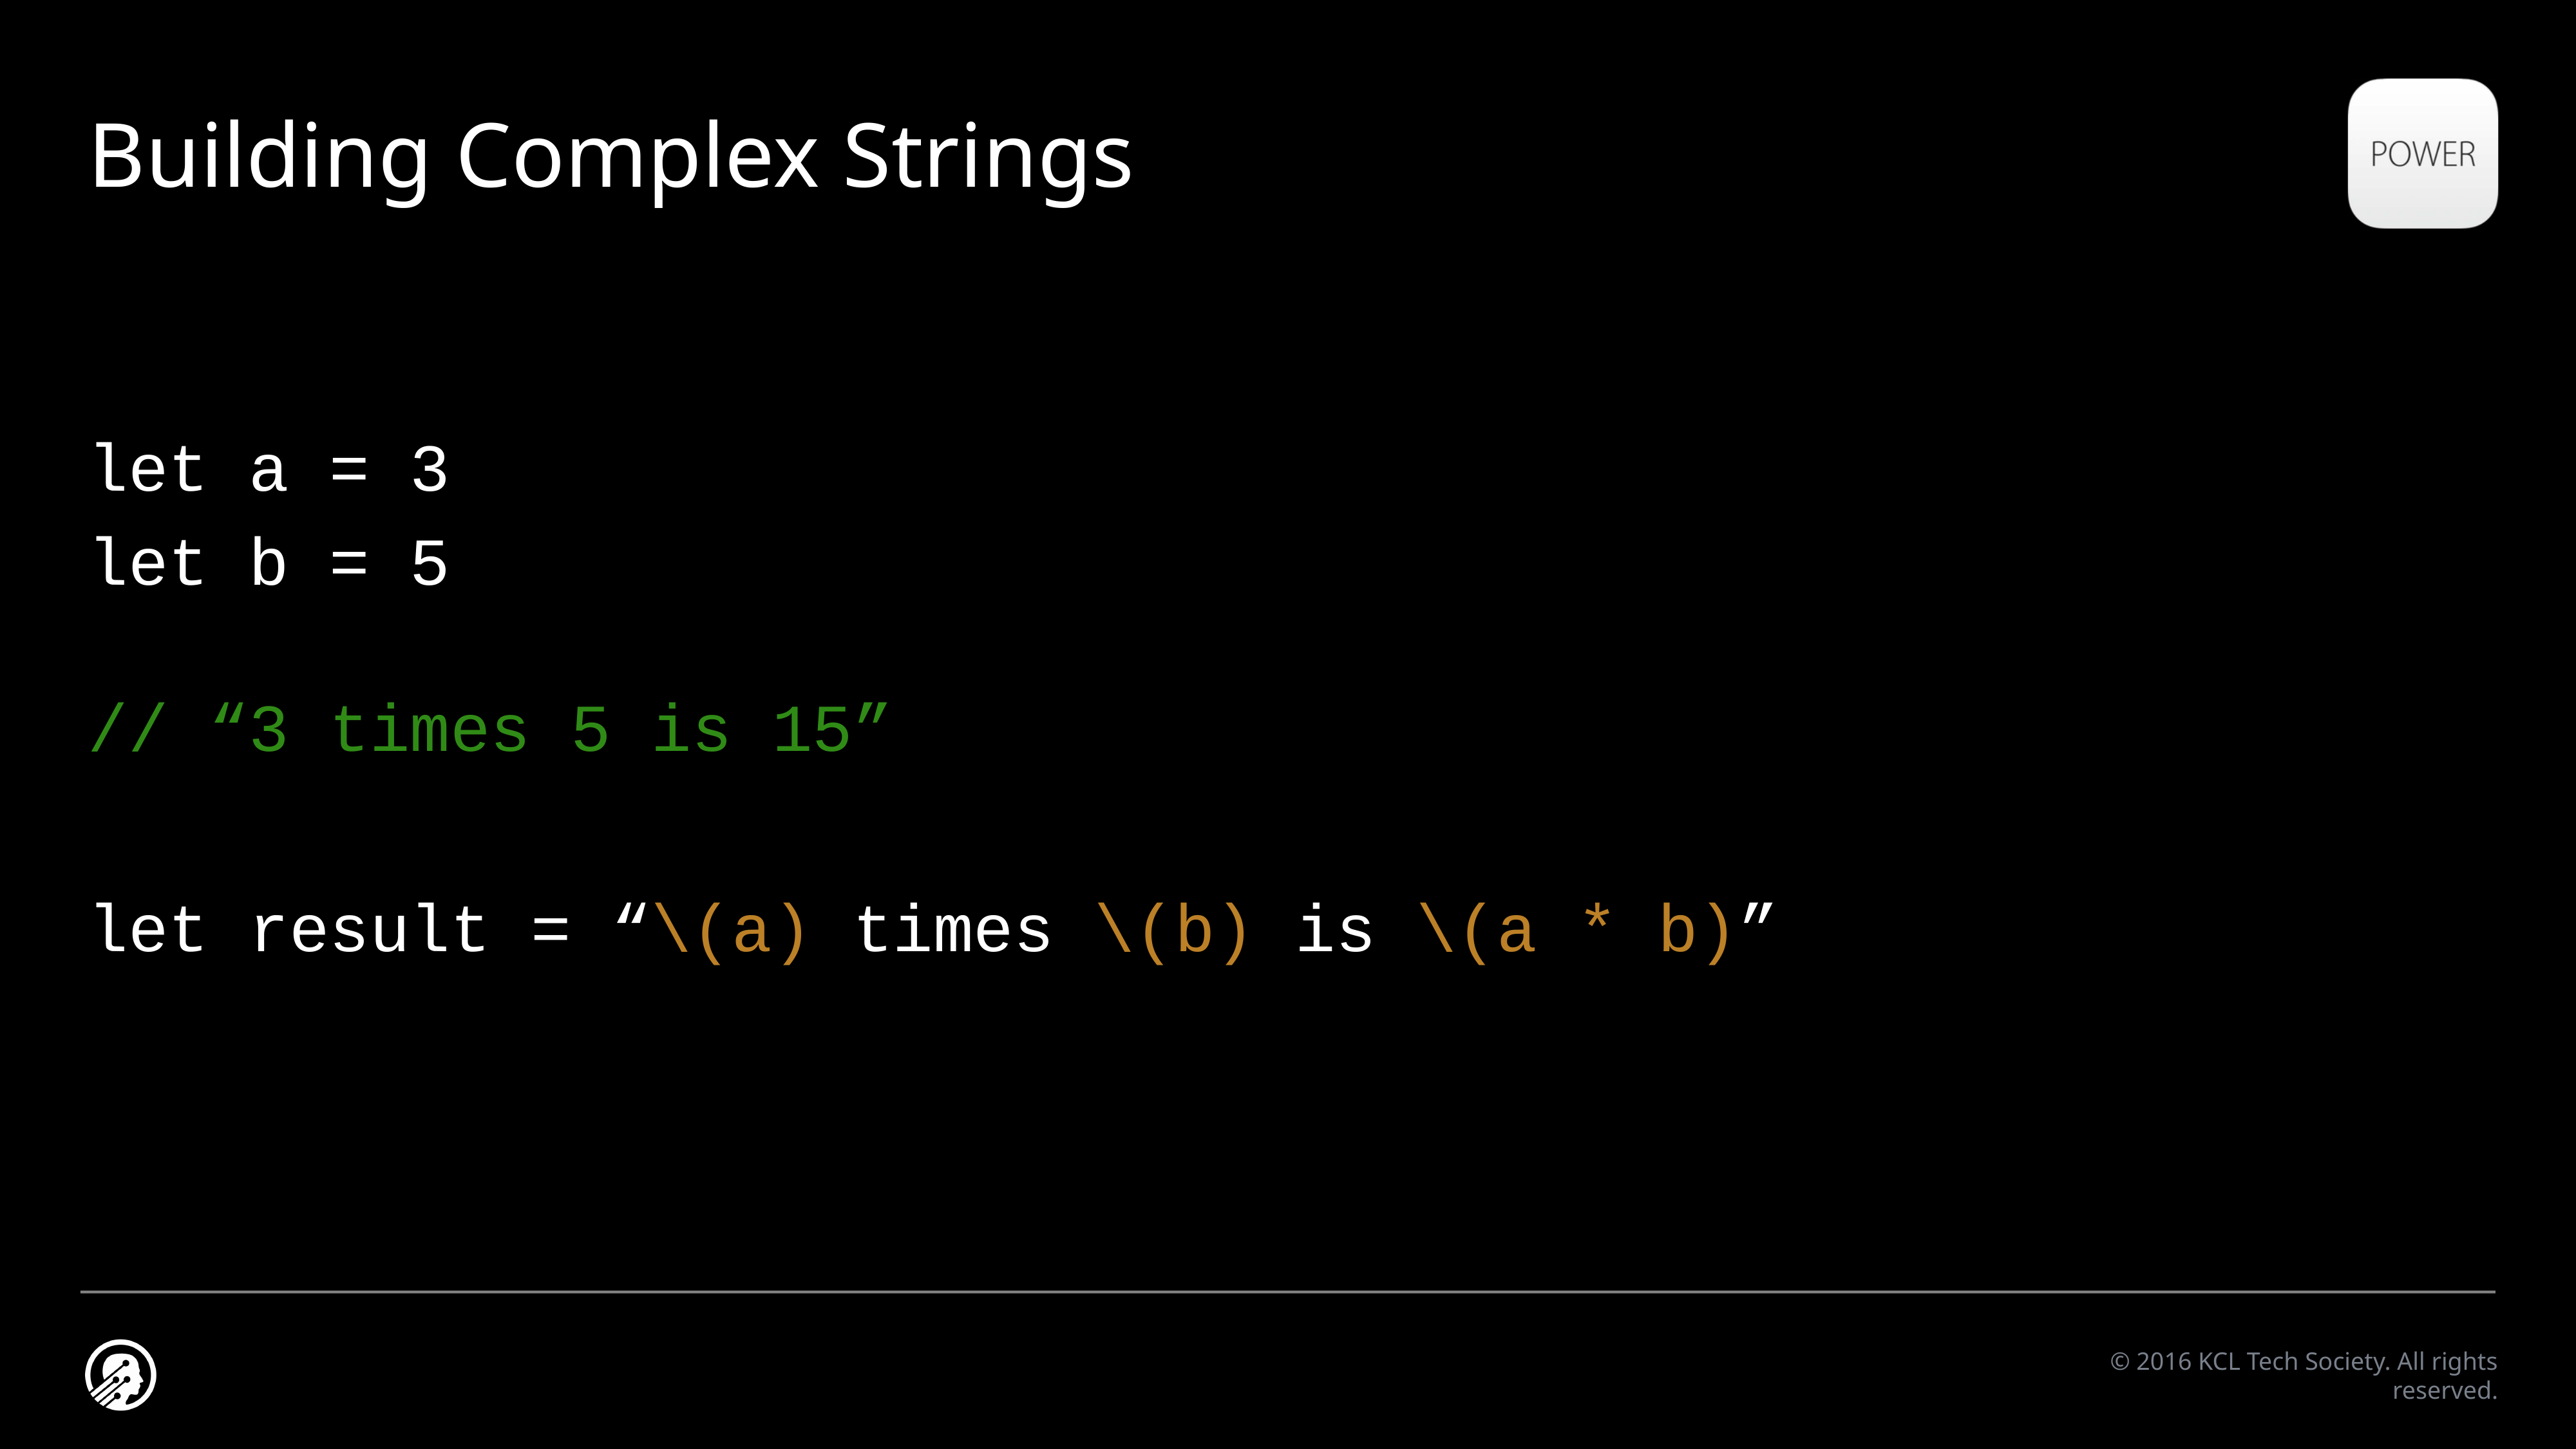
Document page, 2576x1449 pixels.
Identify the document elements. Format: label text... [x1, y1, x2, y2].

text_box © 2016 KCL Tech Society. All rights reserved. [2035, 1338, 2506, 1412]
picture [2334, 66, 2514, 237]
text_box let result = “\(a) times \(b) is \(a * b)” [80, 877, 1838, 973]
title Building Complex Strings [80, 80, 1636, 213]
text_box let b = 5 [80, 512, 1562, 606]
picture [80, 1334, 160, 1416]
text_box let a = 3 [80, 416, 1562, 512]
text_box // “3 times 5 is 15” [80, 676, 1562, 773]
